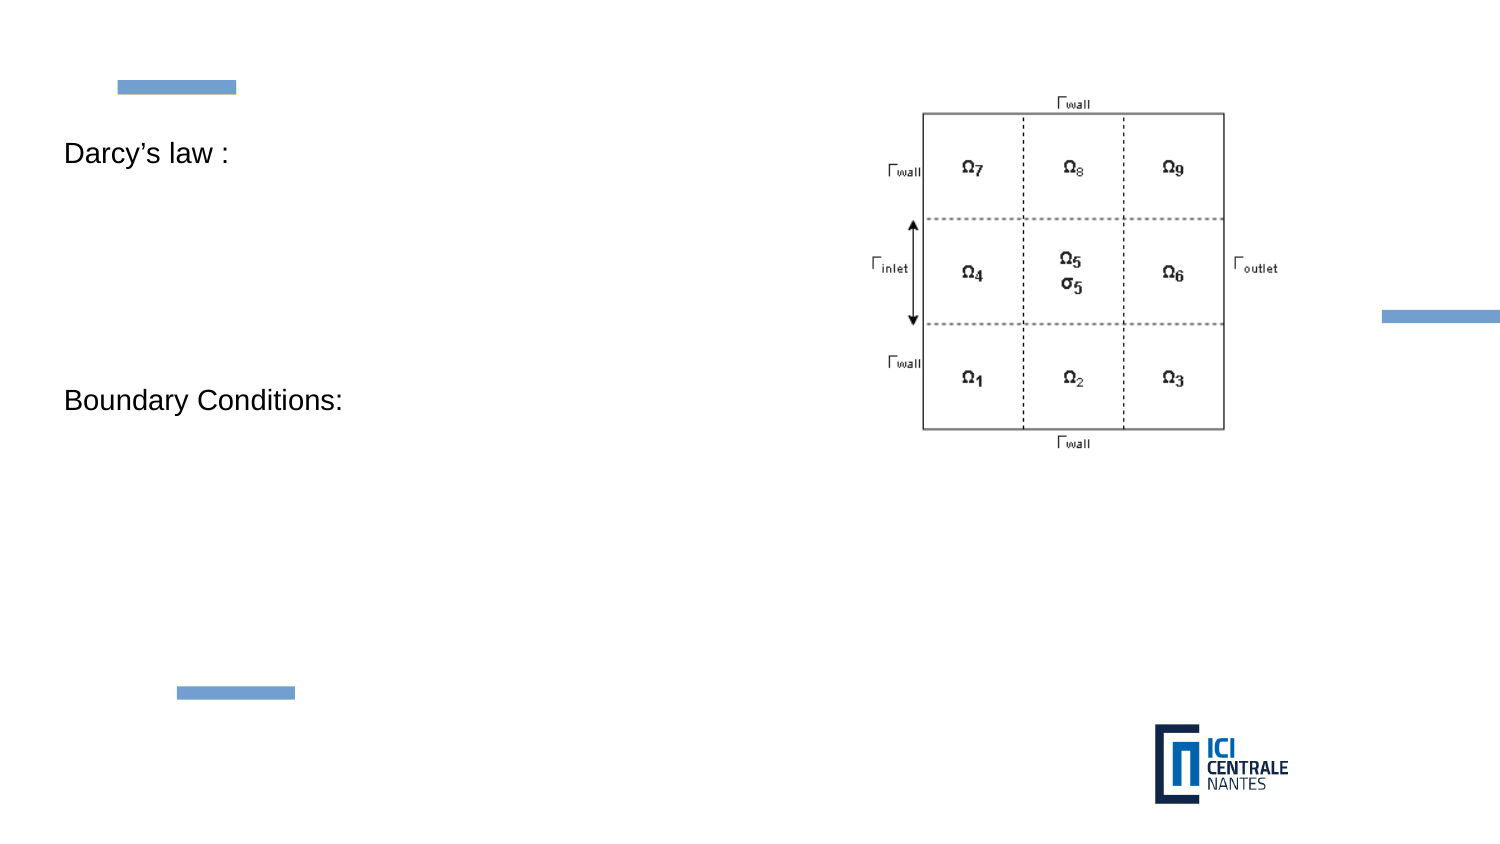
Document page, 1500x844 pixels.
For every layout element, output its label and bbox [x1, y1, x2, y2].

picture [1151, 720, 1317, 807]
picture [0, 0, 1500, 705]
